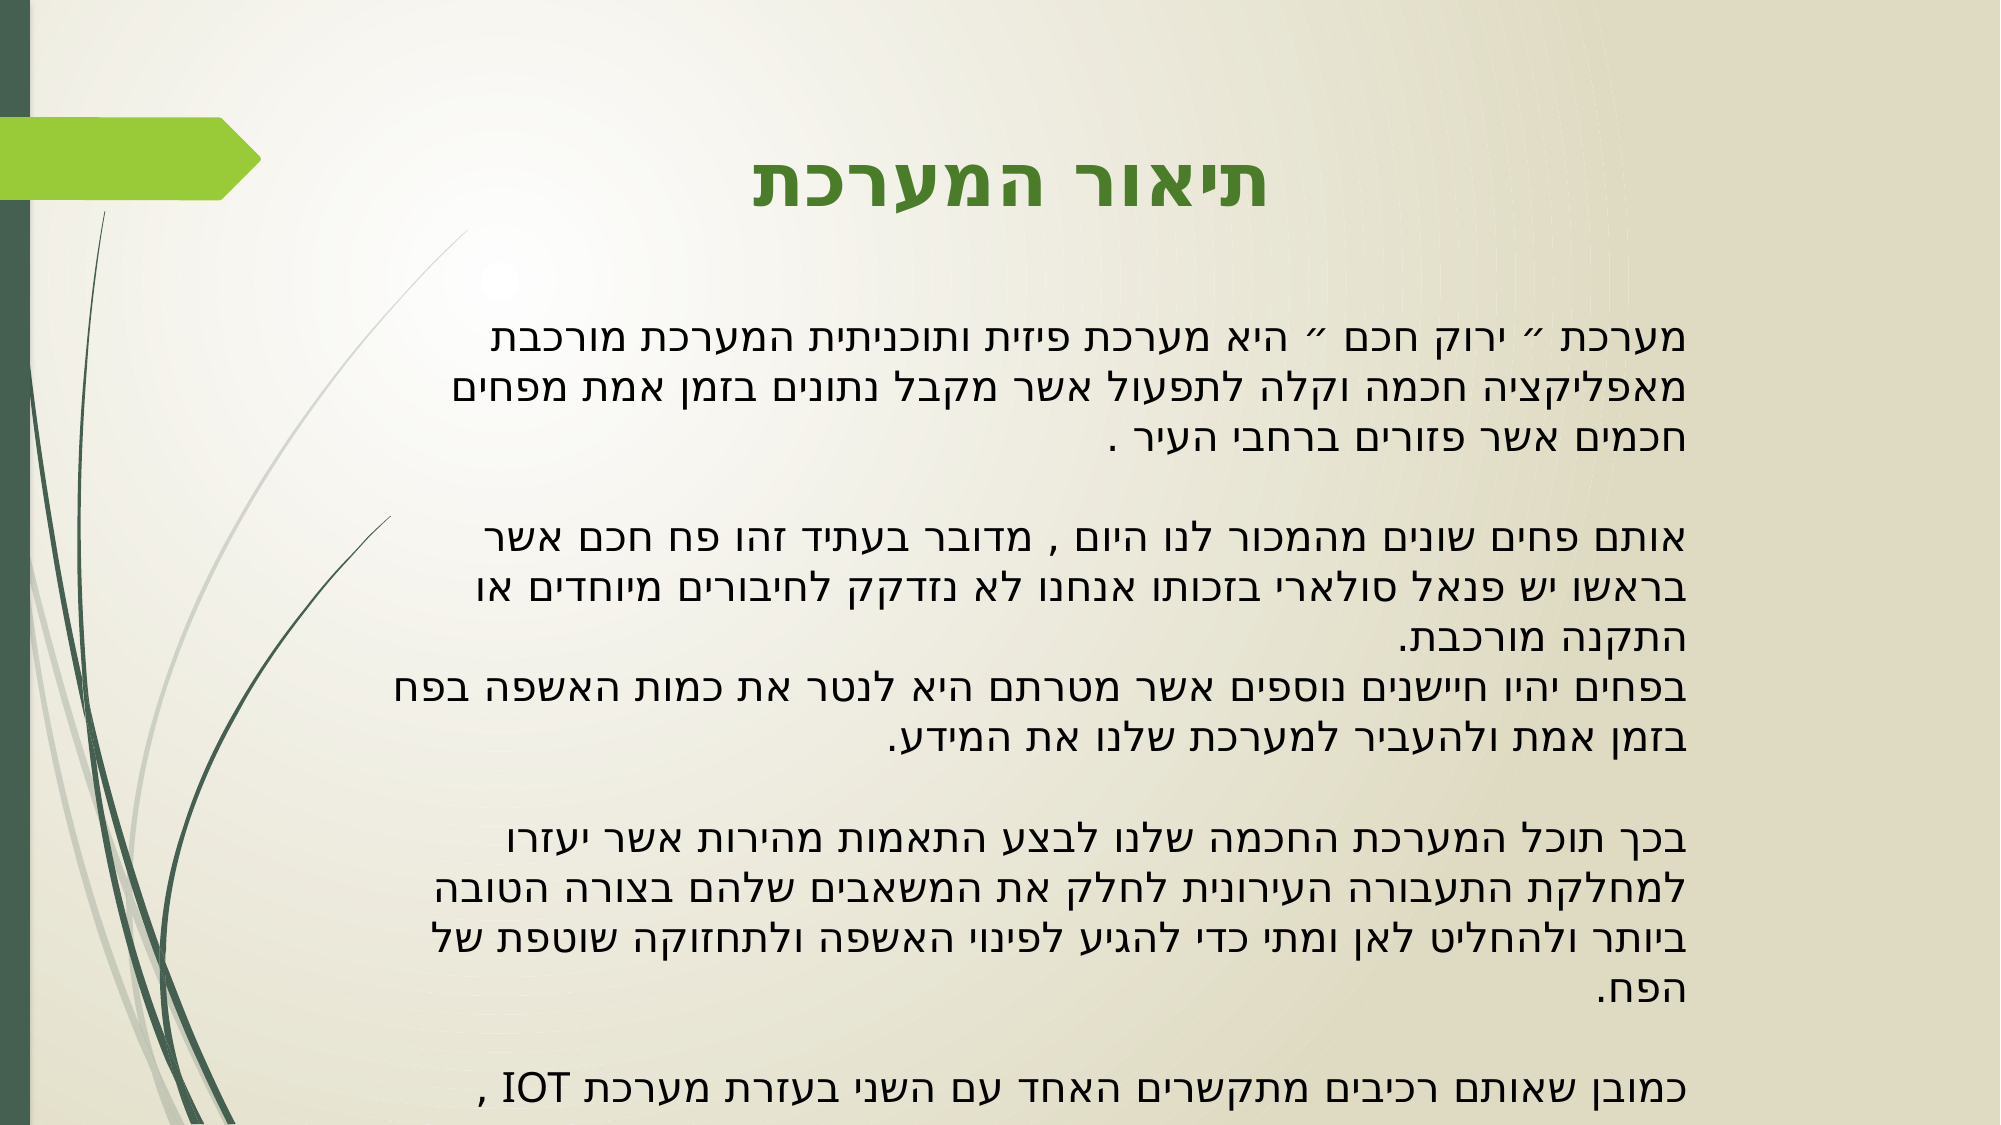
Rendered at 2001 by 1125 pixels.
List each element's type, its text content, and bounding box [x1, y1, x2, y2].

text_box תיאור המערכת [342, 124, 1658, 229]
text_box מערכת ״ ירוק חכם ״ היא מערכת פיזית ותוכניתית המערכת מורכבת מאפליקציה חכמה וקלה לתפעול אשר מקבל נתונים בזמן אמת מפחים חכמים אשר פזורים ברחבי העיר . אותם פחים שונים מהמכור לנו היום , מדובר בעתיד זהו פח חכם אשר בראשו יש פנאל סולארי בזכותו אנחנו לא נזדקק לחיבורים מיוחדים או התקנה מורכבת. בפחים יהיו חיישנים נוספים אשר מטרתם היא לנטר את כמות האשפה בפח בזמן אמת ולהעביר למערכת שלנו את המידע. בכך תוכל המערכת החכמה שלנו לבצע התאמות מהירות אשר יעזרו למחלקת התעבורה העירונית לחלק את המשאבים שלהם בצורה הטובה ביותר ולהחליט לאן ומתי כדי להגיע לפינוי האשפה ולתחזוקה שוטפת של הפח. כמובן שאותם רכיבים מתקשרים האחד עם השני בעזרת מערכת IOT ,שימוש חכם באינטרנט. [365, 302, 1704, 1125]
